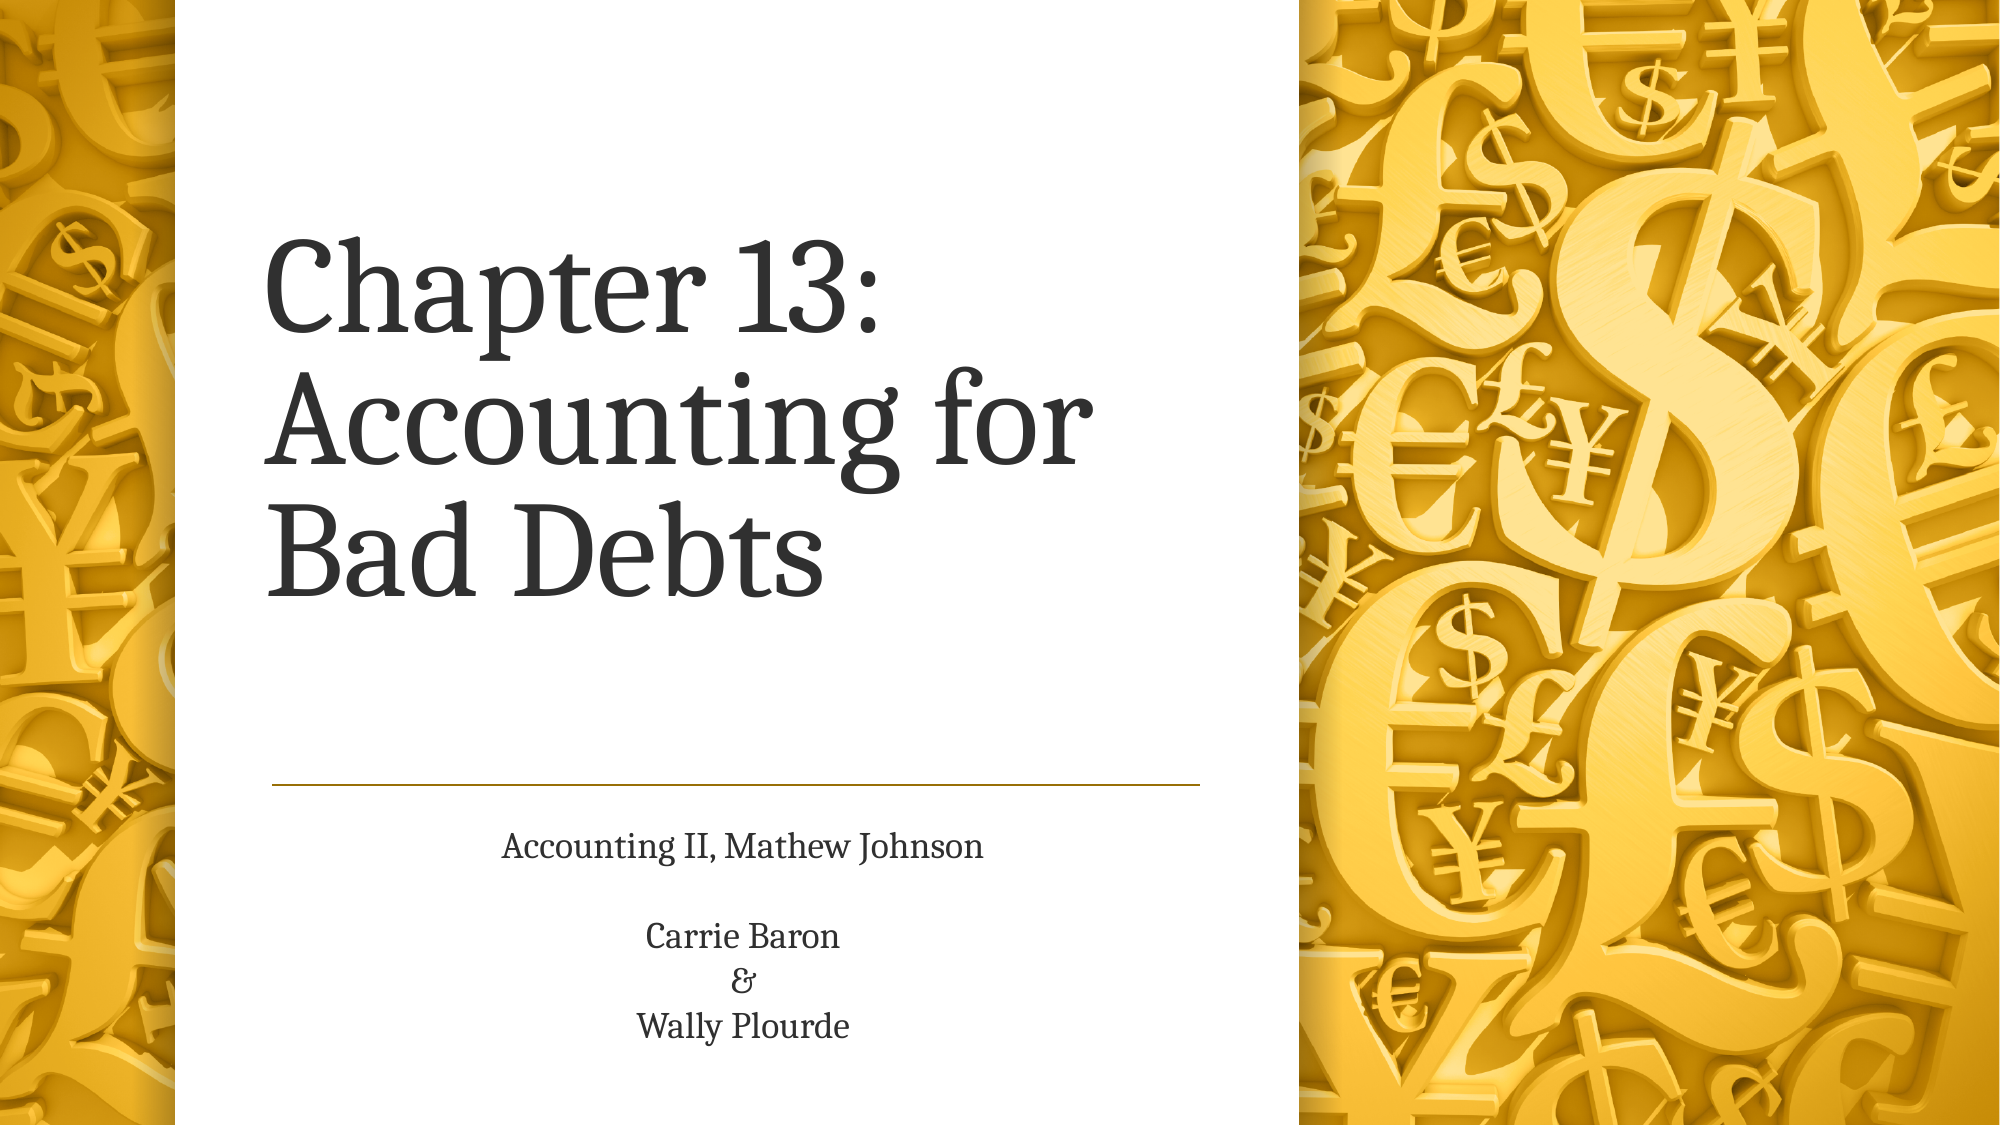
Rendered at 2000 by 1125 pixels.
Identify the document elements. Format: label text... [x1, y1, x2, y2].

title Chapter 13: Accounting for Bad Debts [249, 262, 1225, 763]
picture [0, 0, 175, 1125]
picture [1299, 0, 2000, 1125]
text_box Accounting II, Mathew Johnson Carrie Baron & Wally Plourde [340, 813, 1147, 1065]
